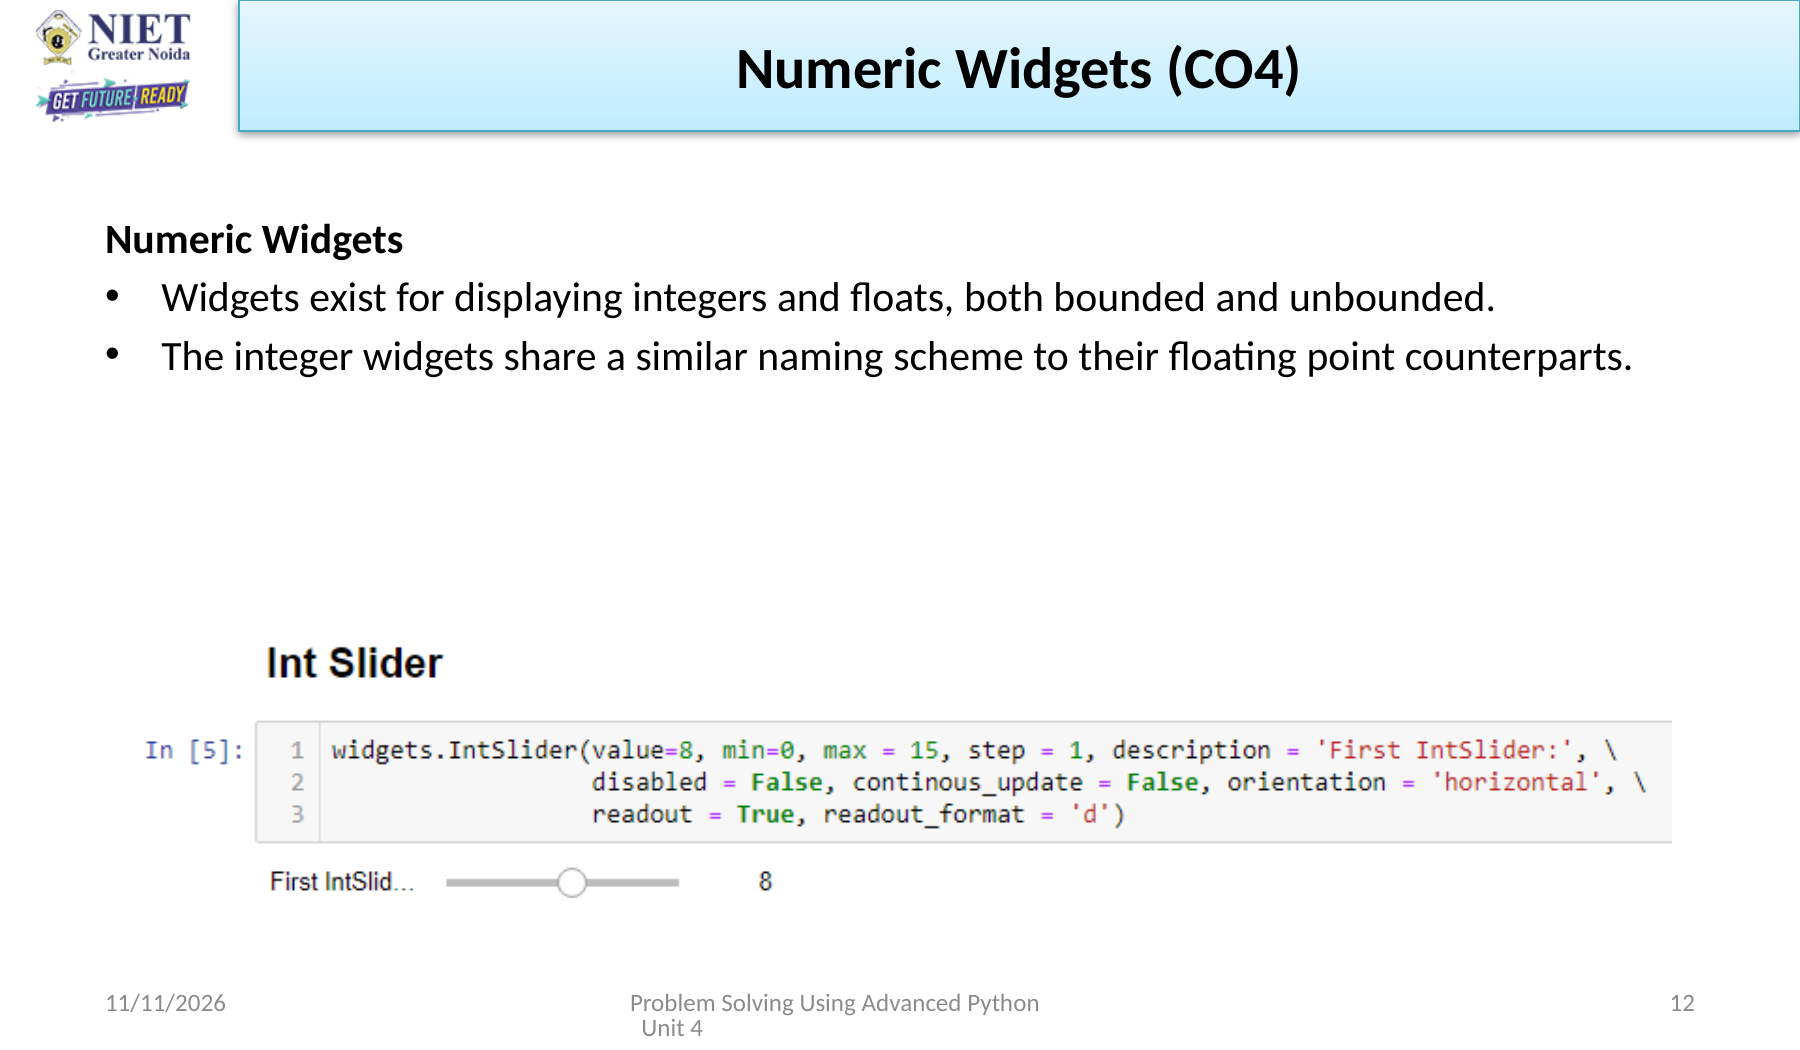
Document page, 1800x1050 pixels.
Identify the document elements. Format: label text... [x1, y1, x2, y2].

list Numeric Widgets Widgets exist for displaying integers and floats, both bounded and unbounded. The integer widgets share a similar naming scheme to their floating point counterparts. [90, 204, 1710, 555]
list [126, 626, 1672, 919]
slide_number 12 [1290, 973, 1710, 1030]
picture [0, 0, 226, 132]
text_box Numeric Widgets (CO4) [238, 0, 1800, 132]
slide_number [90, 973, 510, 1030]
footer Problem Solving Using Advanced Python Unit 4 [615, 973, 1185, 1030]
